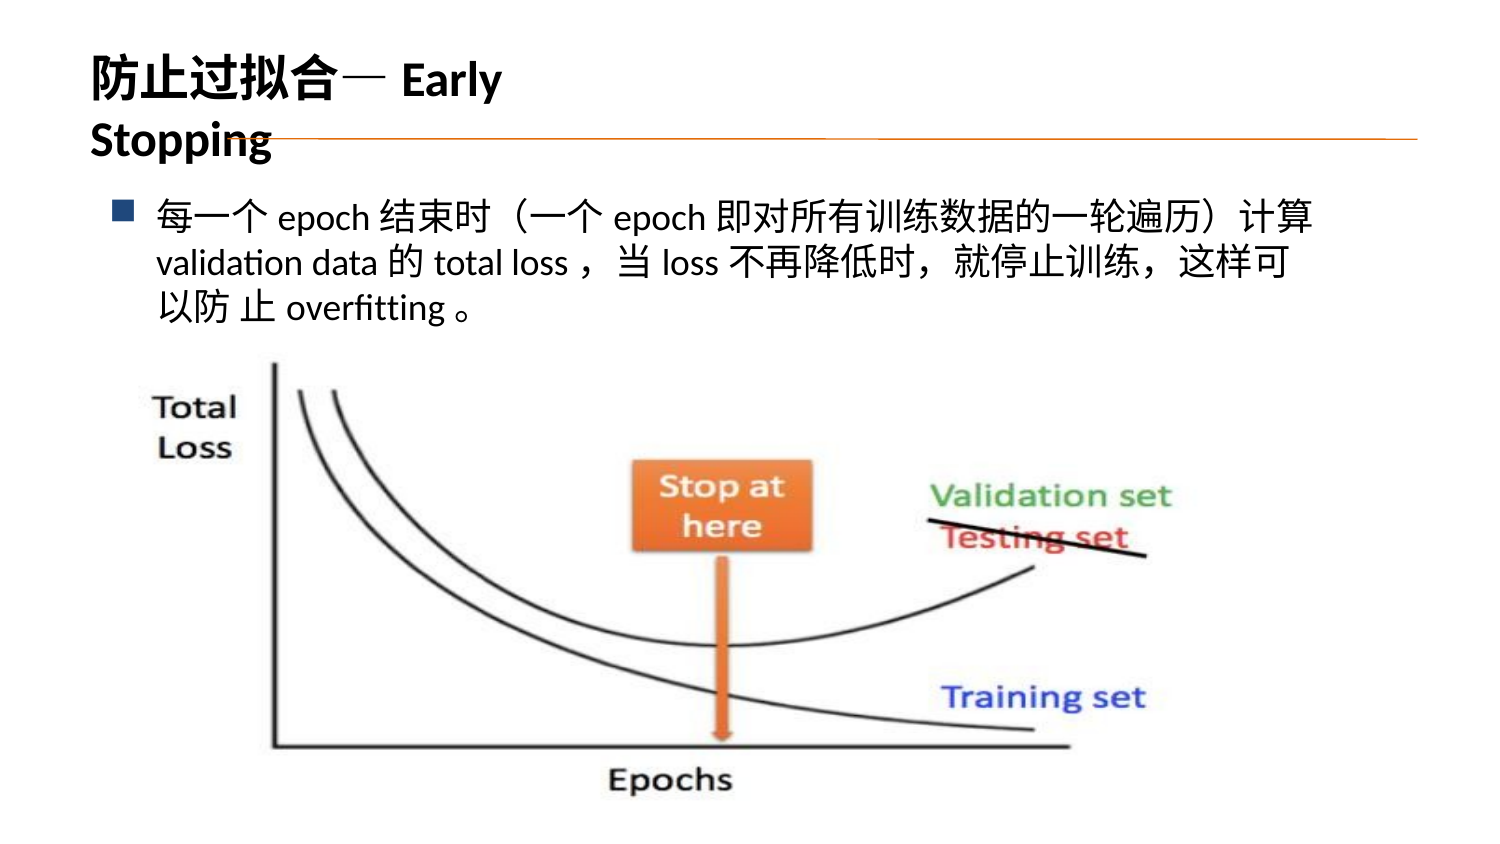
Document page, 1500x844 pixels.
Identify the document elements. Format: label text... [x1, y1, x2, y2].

text_box [124, 330, 1214, 813]
text_box 每一个epoch结束时（一个epoch即对所有训练数据的一轮遍历）计算 validation data的total loss，当loss不再降低时，就停止训练，这样可以防 止overfitting。 [107, 191, 1329, 329]
title 防止过拟合—Early Stopping [87, 44, 686, 188]
